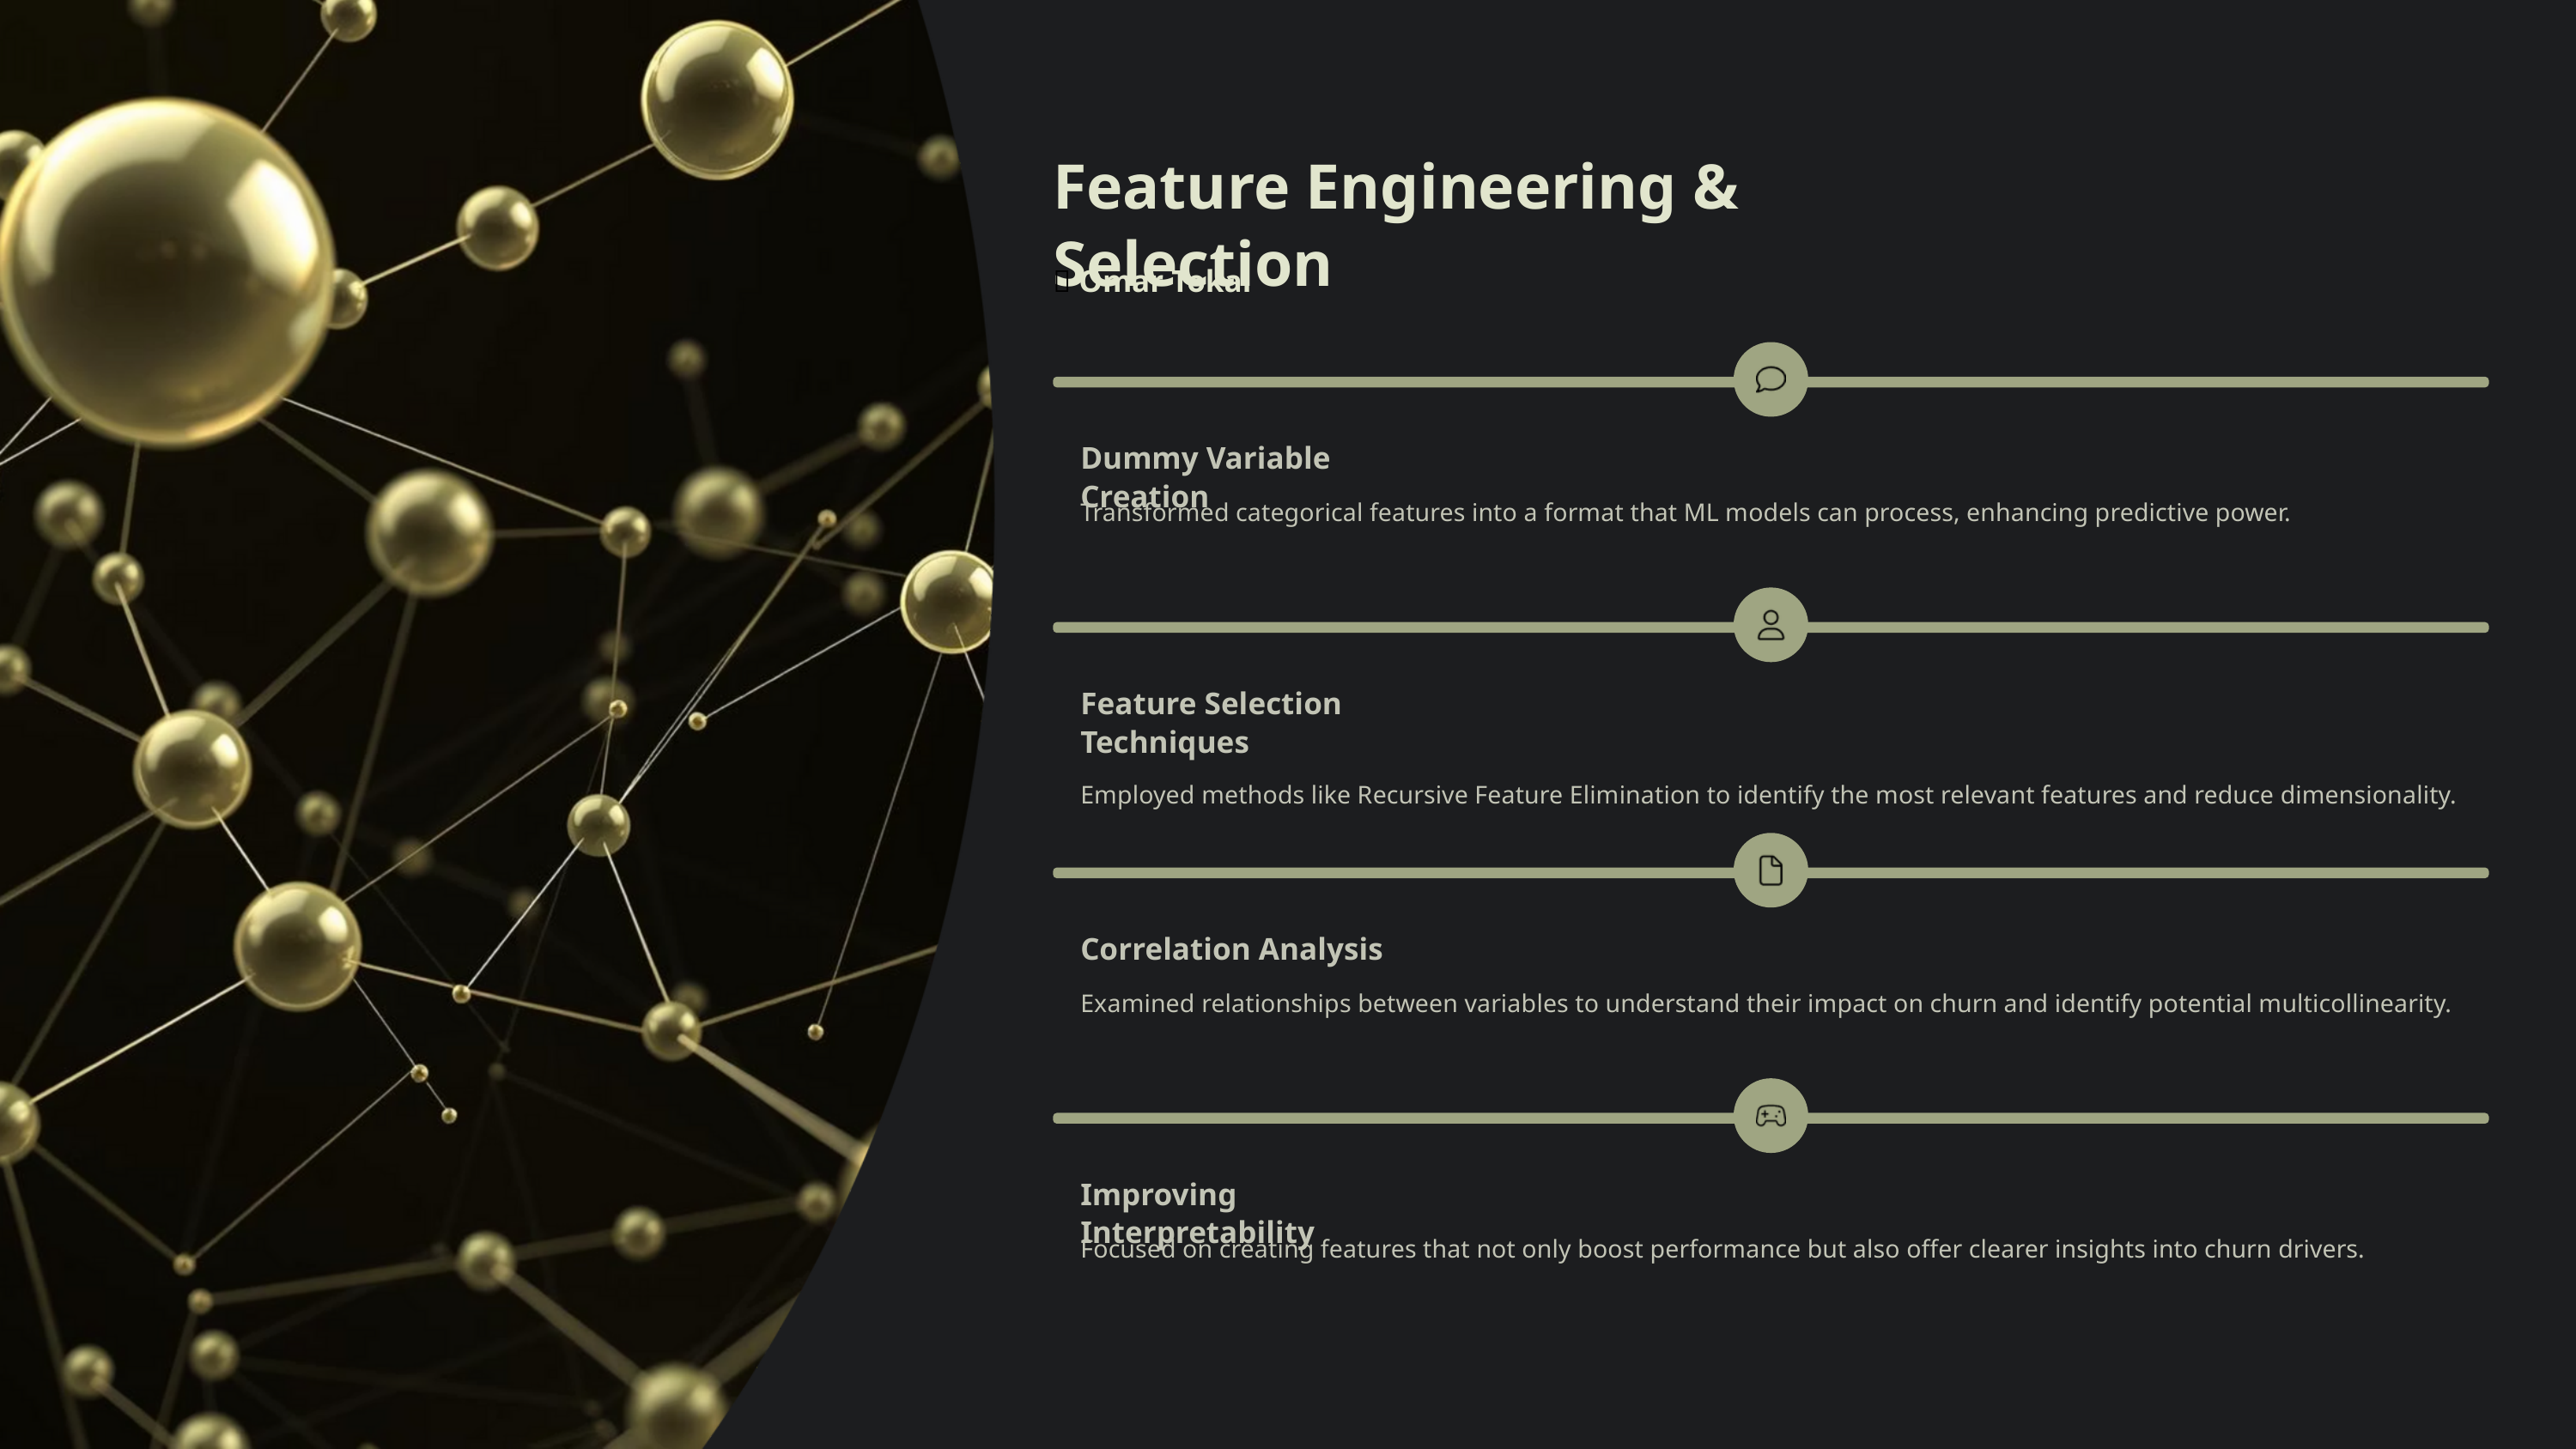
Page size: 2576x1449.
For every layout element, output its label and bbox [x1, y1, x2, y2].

text_box [1733, 833, 1809, 908]
text_box [1053, 642, 2489, 809]
text_box [1053, 1113, 1728, 1125]
text_box [1053, 888, 2489, 1054]
text_box [1053, 397, 2489, 563]
text_box [1733, 342, 1809, 417]
text_box [1733, 1077, 1809, 1154]
text_box [1053, 621, 1728, 634]
text_box [1755, 851, 1787, 889]
text_box [1813, 867, 2489, 879]
text_box [1813, 621, 2489, 634]
text_box [1813, 376, 2489, 388]
text_box [1755, 605, 1787, 644]
text_box [1053, 867, 1728, 879]
text_box [1755, 360, 1787, 398]
text_box [0, 0, 1015, 1449]
text_box [1053, 376, 1728, 388]
text_box [1015, 0, 2576, 1449]
text_box [1053, 1131, 2489, 1300]
text_box [1755, 1096, 1787, 1135]
text_box [1813, 1113, 2489, 1125]
text_box [1733, 587, 1809, 663]
